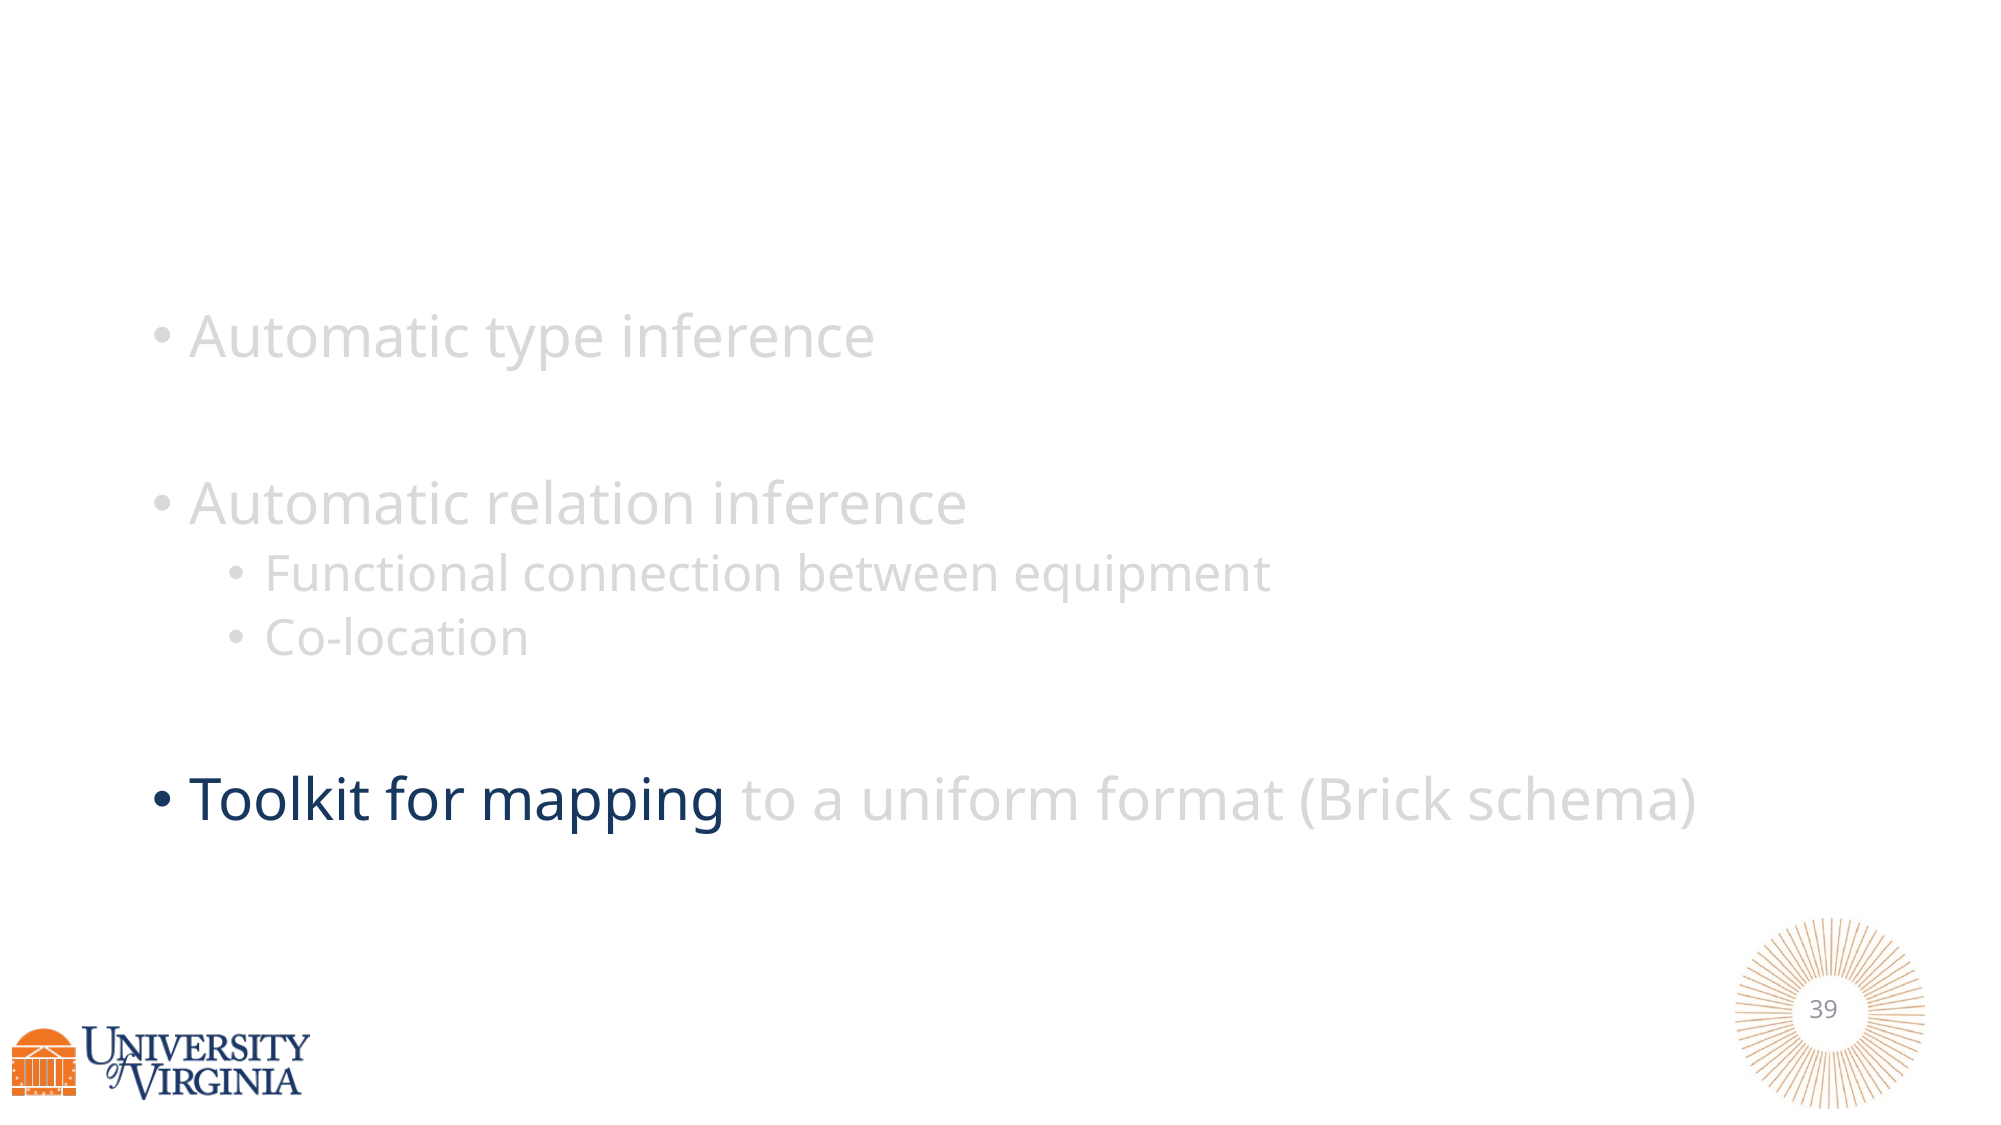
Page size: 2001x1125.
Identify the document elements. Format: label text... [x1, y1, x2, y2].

slide_number 39 [1402, 980, 1853, 1041]
list Automatic type inference Automatic relation inference Functional connection between equipment Co-location Toolkit for mapping to a uniform format (Brick schema) [137, 299, 1863, 934]
picture [1735, 918, 1925, 1109]
